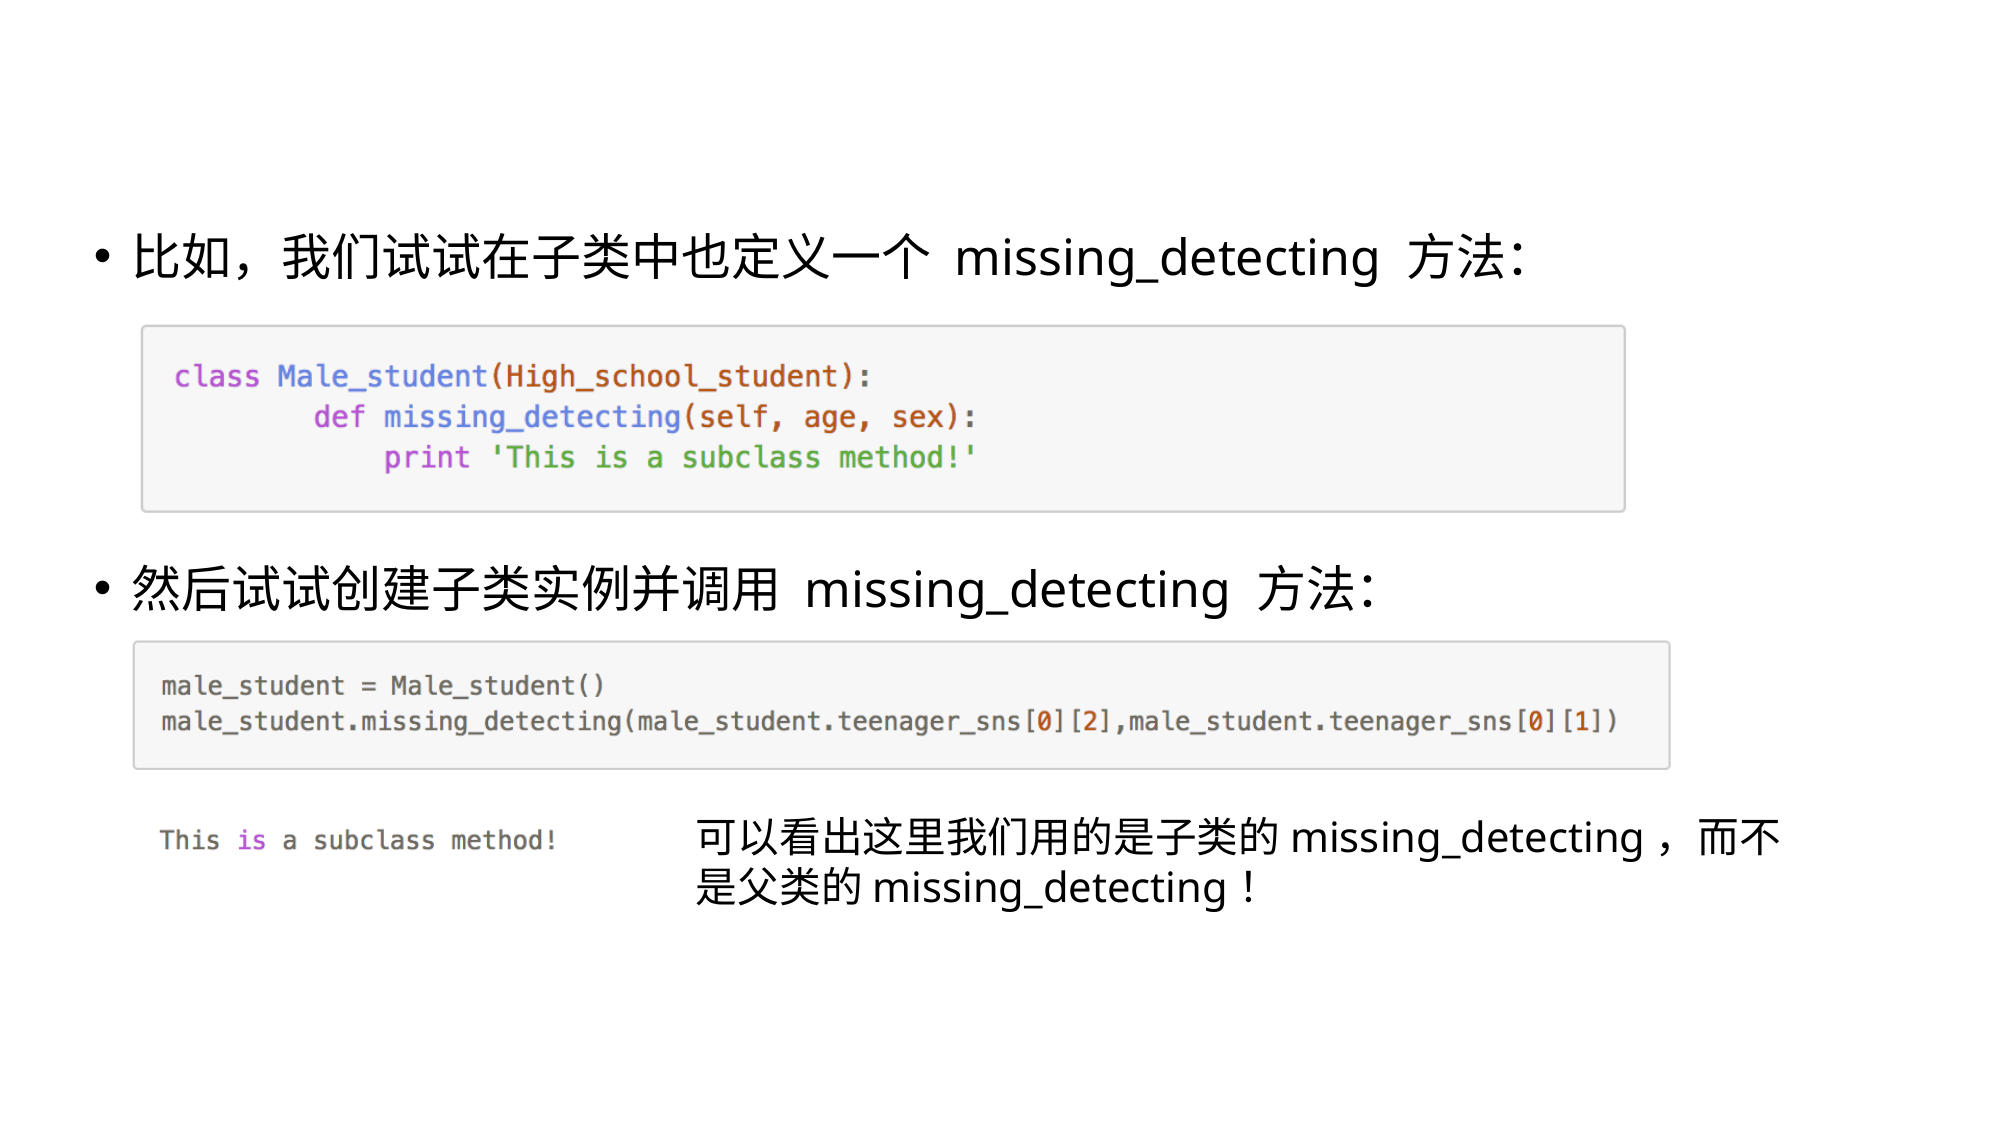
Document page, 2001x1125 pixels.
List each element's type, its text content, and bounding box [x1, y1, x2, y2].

list 比如，我们试试在子类中也定义一个 missing_detecting 方法： 然后试试创建子类实例并调用 missing_detecting 方法： [78, 187, 1981, 920]
text_box 可以看出这里我们用的是子类的missing_detecting，而不是父类的missing_detecting！ [681, 803, 1804, 919]
picture [114, 628, 1679, 866]
picture [110, 289, 1638, 532]
